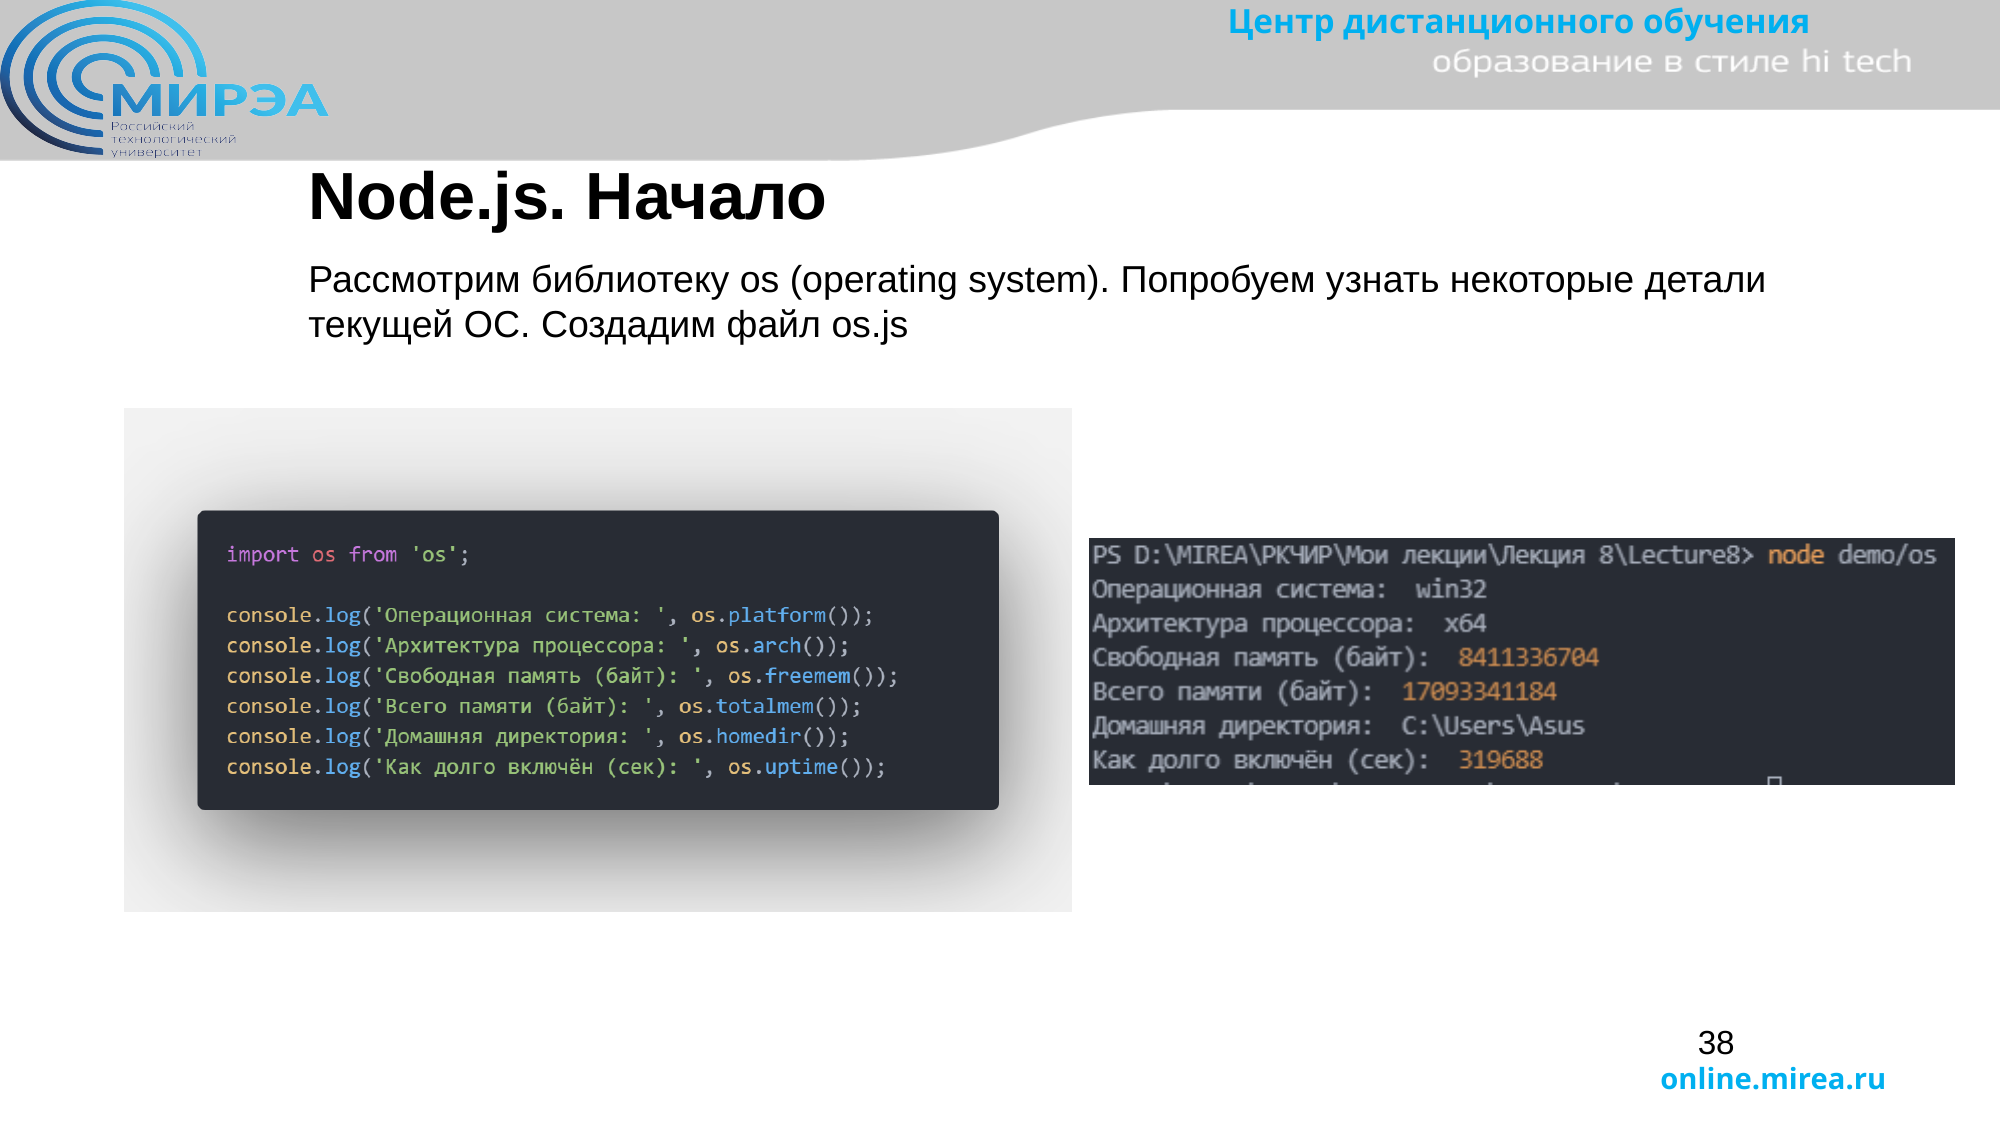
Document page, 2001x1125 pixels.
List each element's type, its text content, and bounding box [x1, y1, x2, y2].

text_box Node.js. Начало [293, 145, 1737, 241]
picture [0, 0, 329, 159]
picture [124, 408, 1072, 912]
picture [1089, 538, 1955, 785]
text_box 38 [1400, 1013, 1750, 1058]
text_box Рассмотрим библиотеку os (operating system). Попробуем узнать некоторые детали текущей ОС. Создадим файл os.js [293, 247, 1792, 358]
